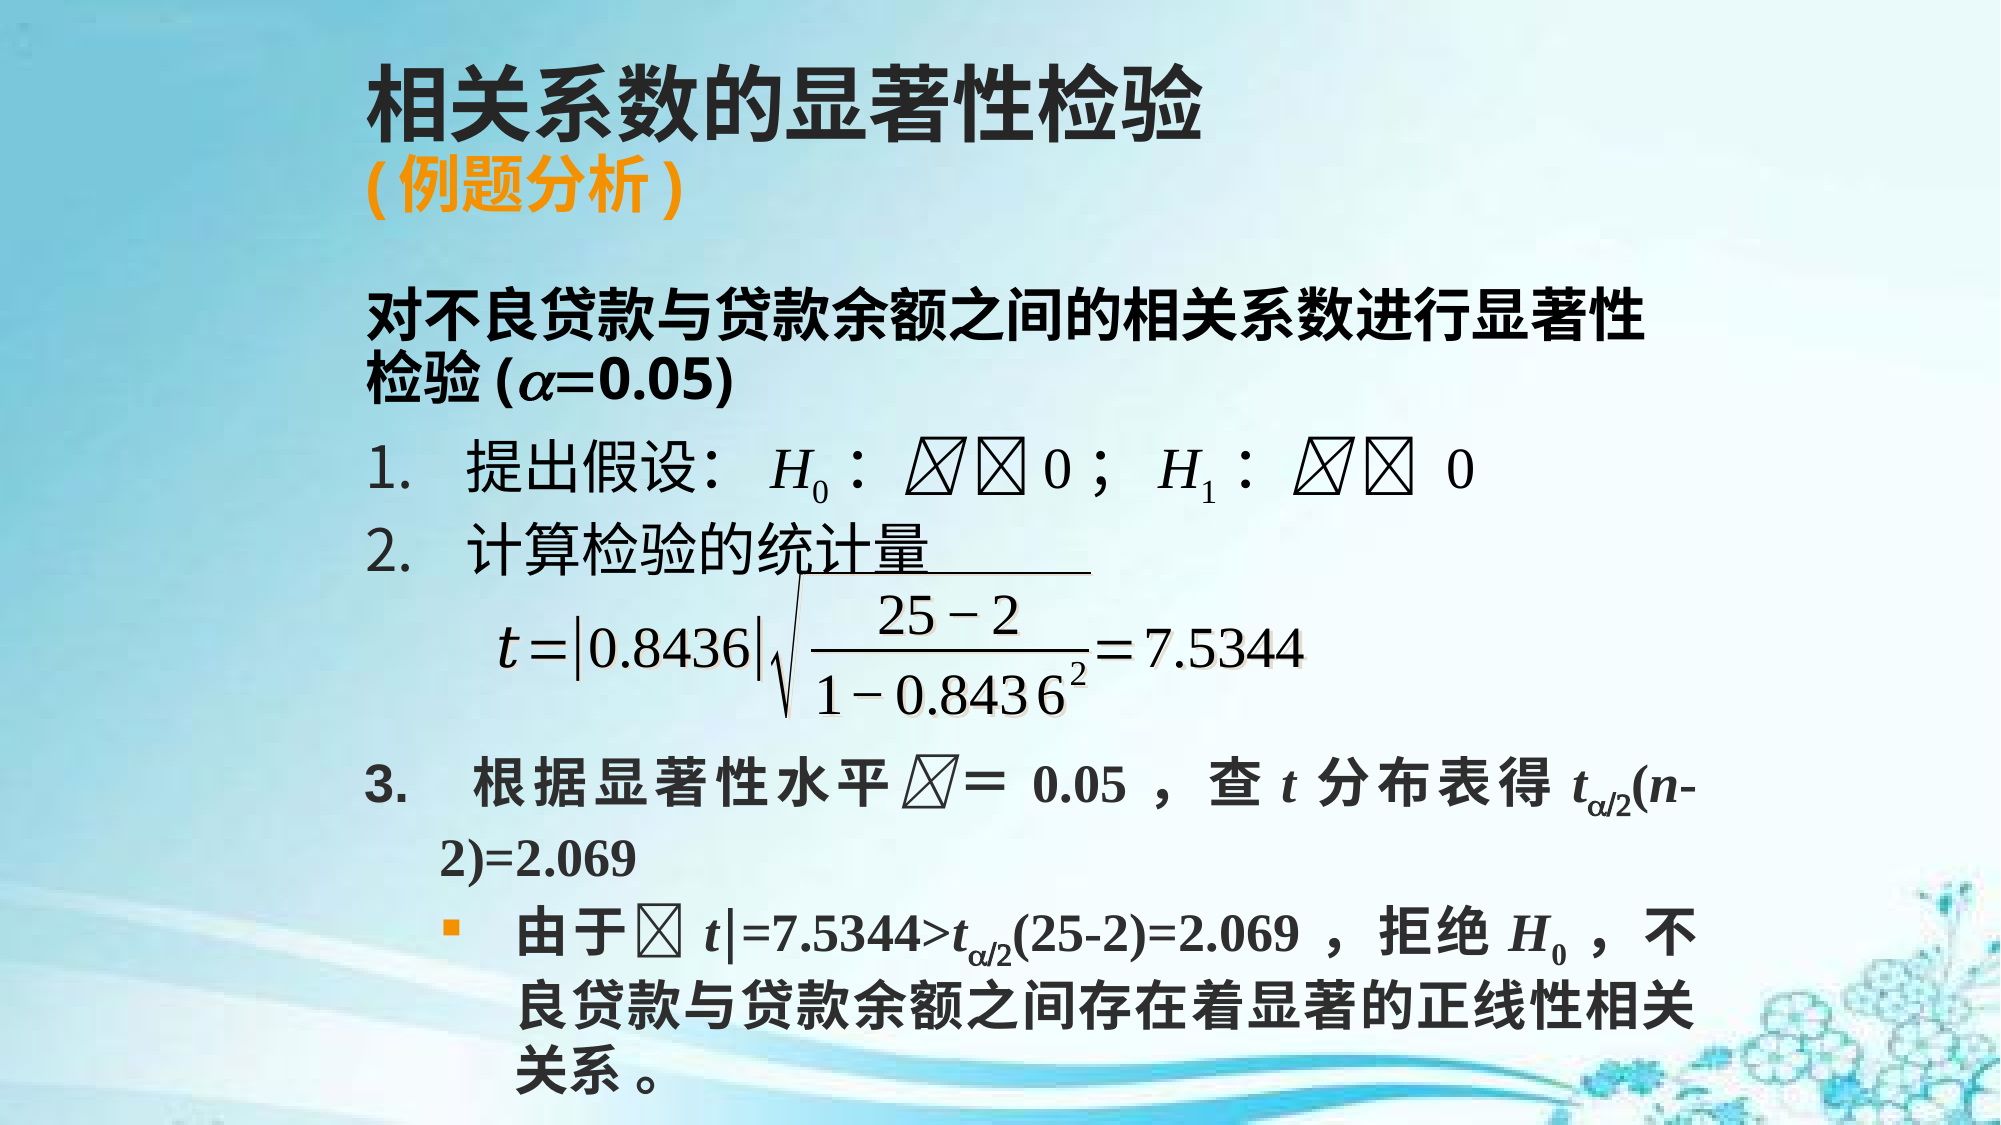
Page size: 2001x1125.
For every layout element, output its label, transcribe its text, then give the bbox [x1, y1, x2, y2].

list 对不良贷款与贷款余额之间的相关系数进行显著性检验(0.05) 提出假设：H0：   ；H1：  0 计算检验的统计量 [350, 278, 1700, 563]
text_box 3. 根据显著性水平＝0.05，查t分布表得t(n-2)=2.069 由于t=7.5344>t(25-2)=2.069，拒绝H0，不良贷款与贷款余额之间存在着显著的正线性相关关系 。 [349, 740, 1713, 1109]
picture [0, 0, 2001, 1125]
title 相关系数的显著性检验 (例题分析) [350, 54, 1500, 230]
